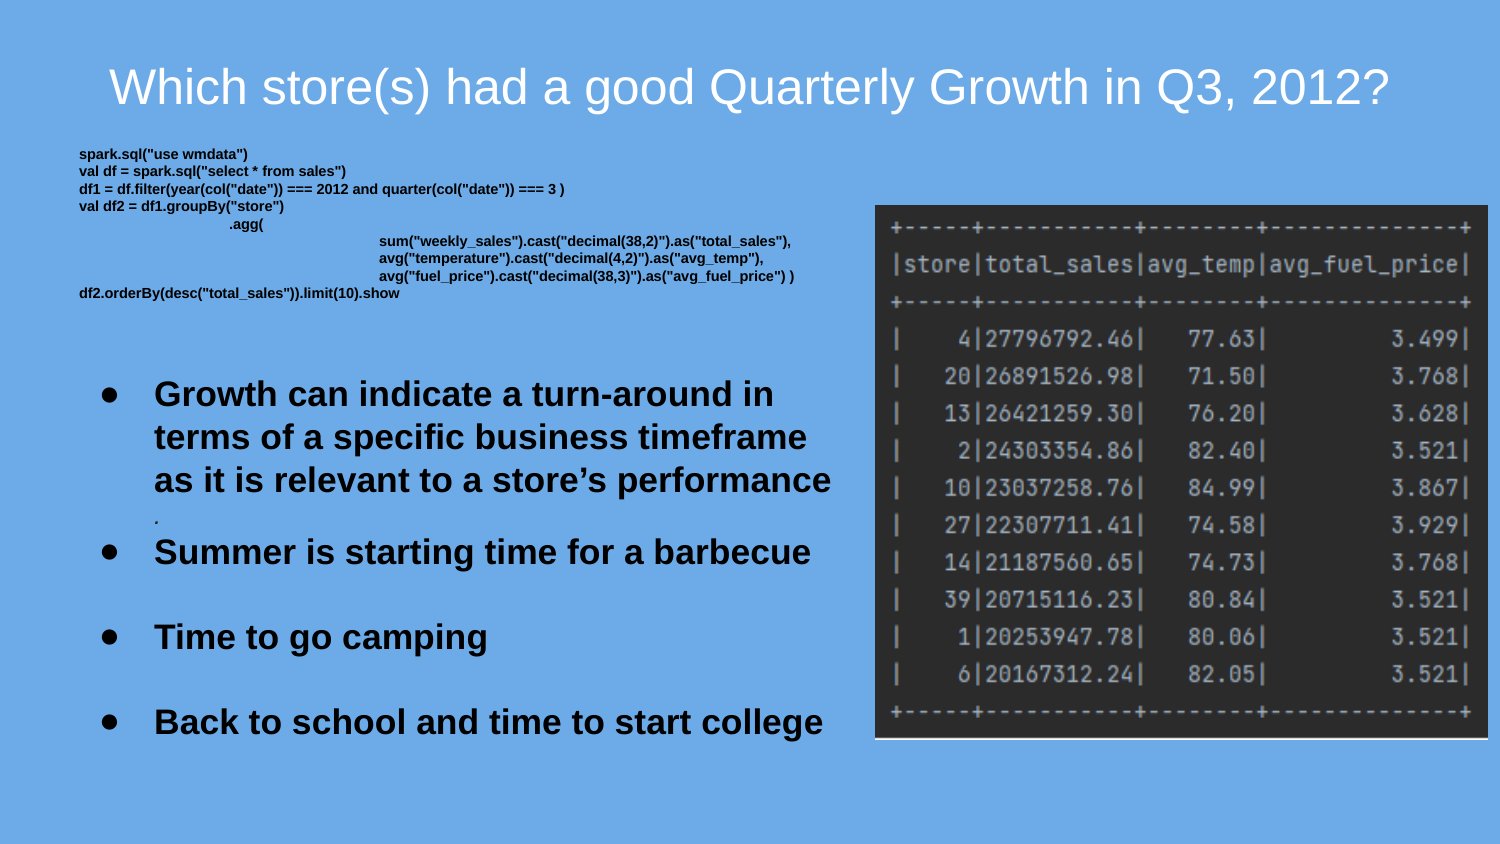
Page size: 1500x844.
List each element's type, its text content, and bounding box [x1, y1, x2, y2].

title Which store(s) had a good Quarterly Growth in Q3, 2012? [51, 31, 1449, 130]
picture [874, 204, 1488, 740]
subtitle spark.sql("use wmdata") val df = spark.sql("select * from sales") df1 = df.filter(year(col("date")) === 2012 and quarter(col("date")) === 3 ) val df2 = df1.groupBy("store") .agg( sum("weekly_sales").cast("decimal(38,2)").as("total_sales"), avg("temperature").cast("decimal(4,2)").as("avg_temp"), avg("fuel_price").cast("decimal(38,3)").as("avg_fuel_price") ) df2.orderBy(desc("total_sales")).limit(10).show Growth can indicate a turn-around in terms of a specific business timeframe as it is relevant to a store’s performance . Summer is starting time for a barbecue Time to go camping Back to school and time to start college [64, 129, 854, 794]
